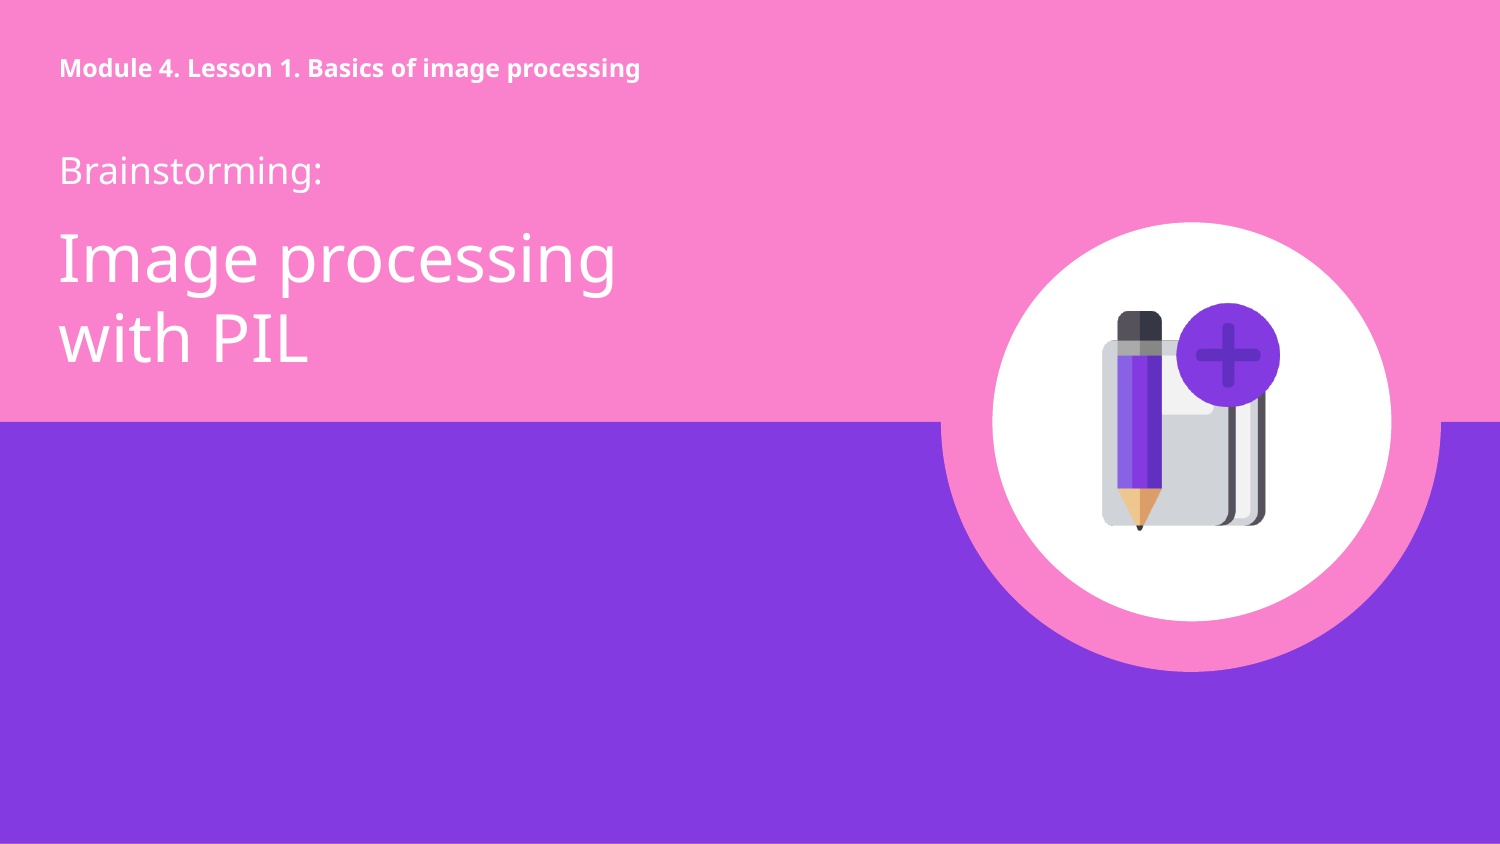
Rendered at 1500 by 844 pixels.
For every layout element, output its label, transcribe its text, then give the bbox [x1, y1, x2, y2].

text_box [1054, 566, 1330, 622]
text_box [992, 297, 1036, 547]
text_box Module 4. Lesson 1. Basics of image processing [58, 52, 1190, 82]
picture [1041, 275, 1341, 558]
text_box [0, 421, 1500, 844]
text_box Brainstorming: [58, 143, 491, 192]
text_box [1345, 293, 1392, 550]
text_box [1059, 222, 1325, 273]
text_box [940, 171, 1441, 672]
text_box Image processing with PIL [59, 150, 1025, 376]
